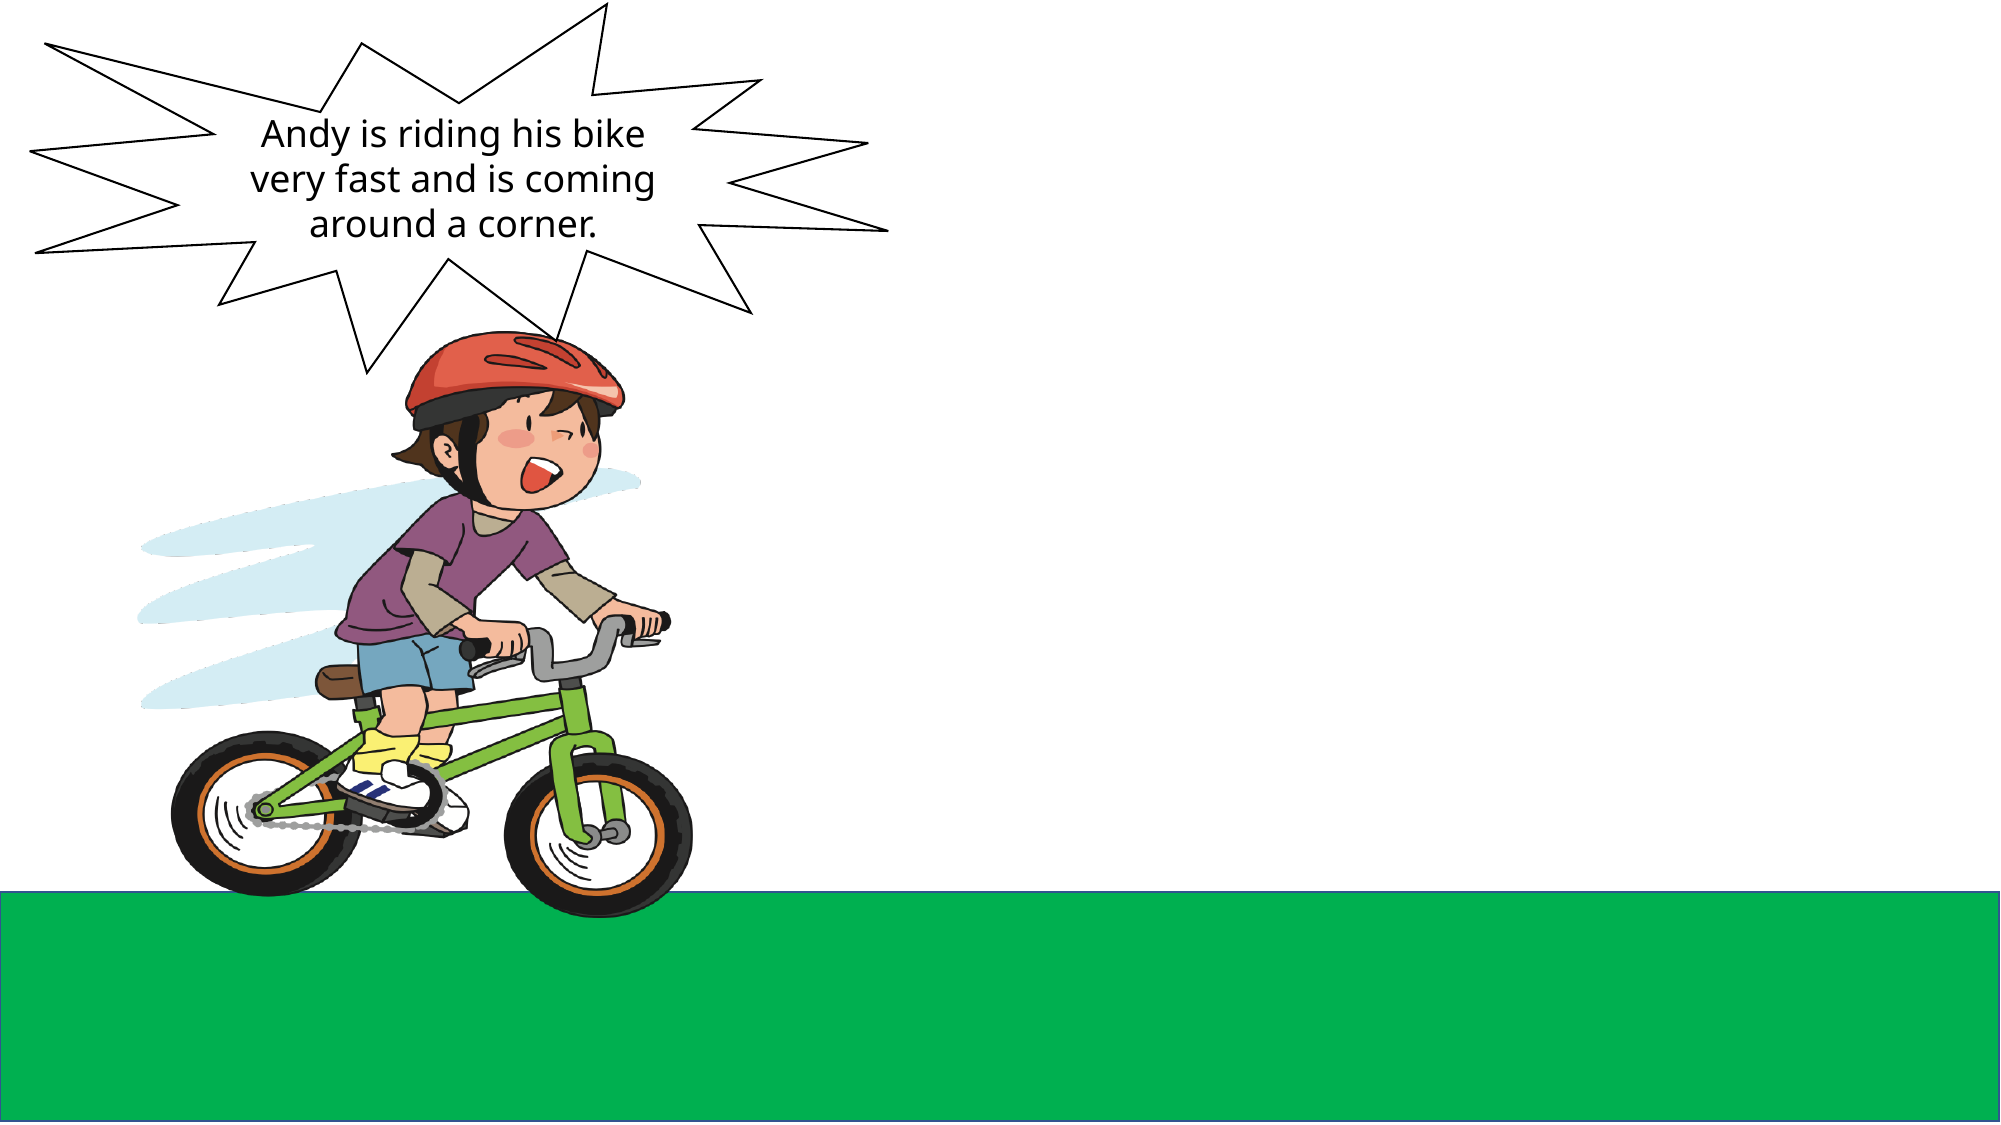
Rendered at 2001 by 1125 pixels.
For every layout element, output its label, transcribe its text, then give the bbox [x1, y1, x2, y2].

text_box Andy is riding his bike very fast and is coming around a corner. [29, 2, 889, 331]
picture [137, 331, 693, 918]
text_box [0, 891, 2000, 1122]
